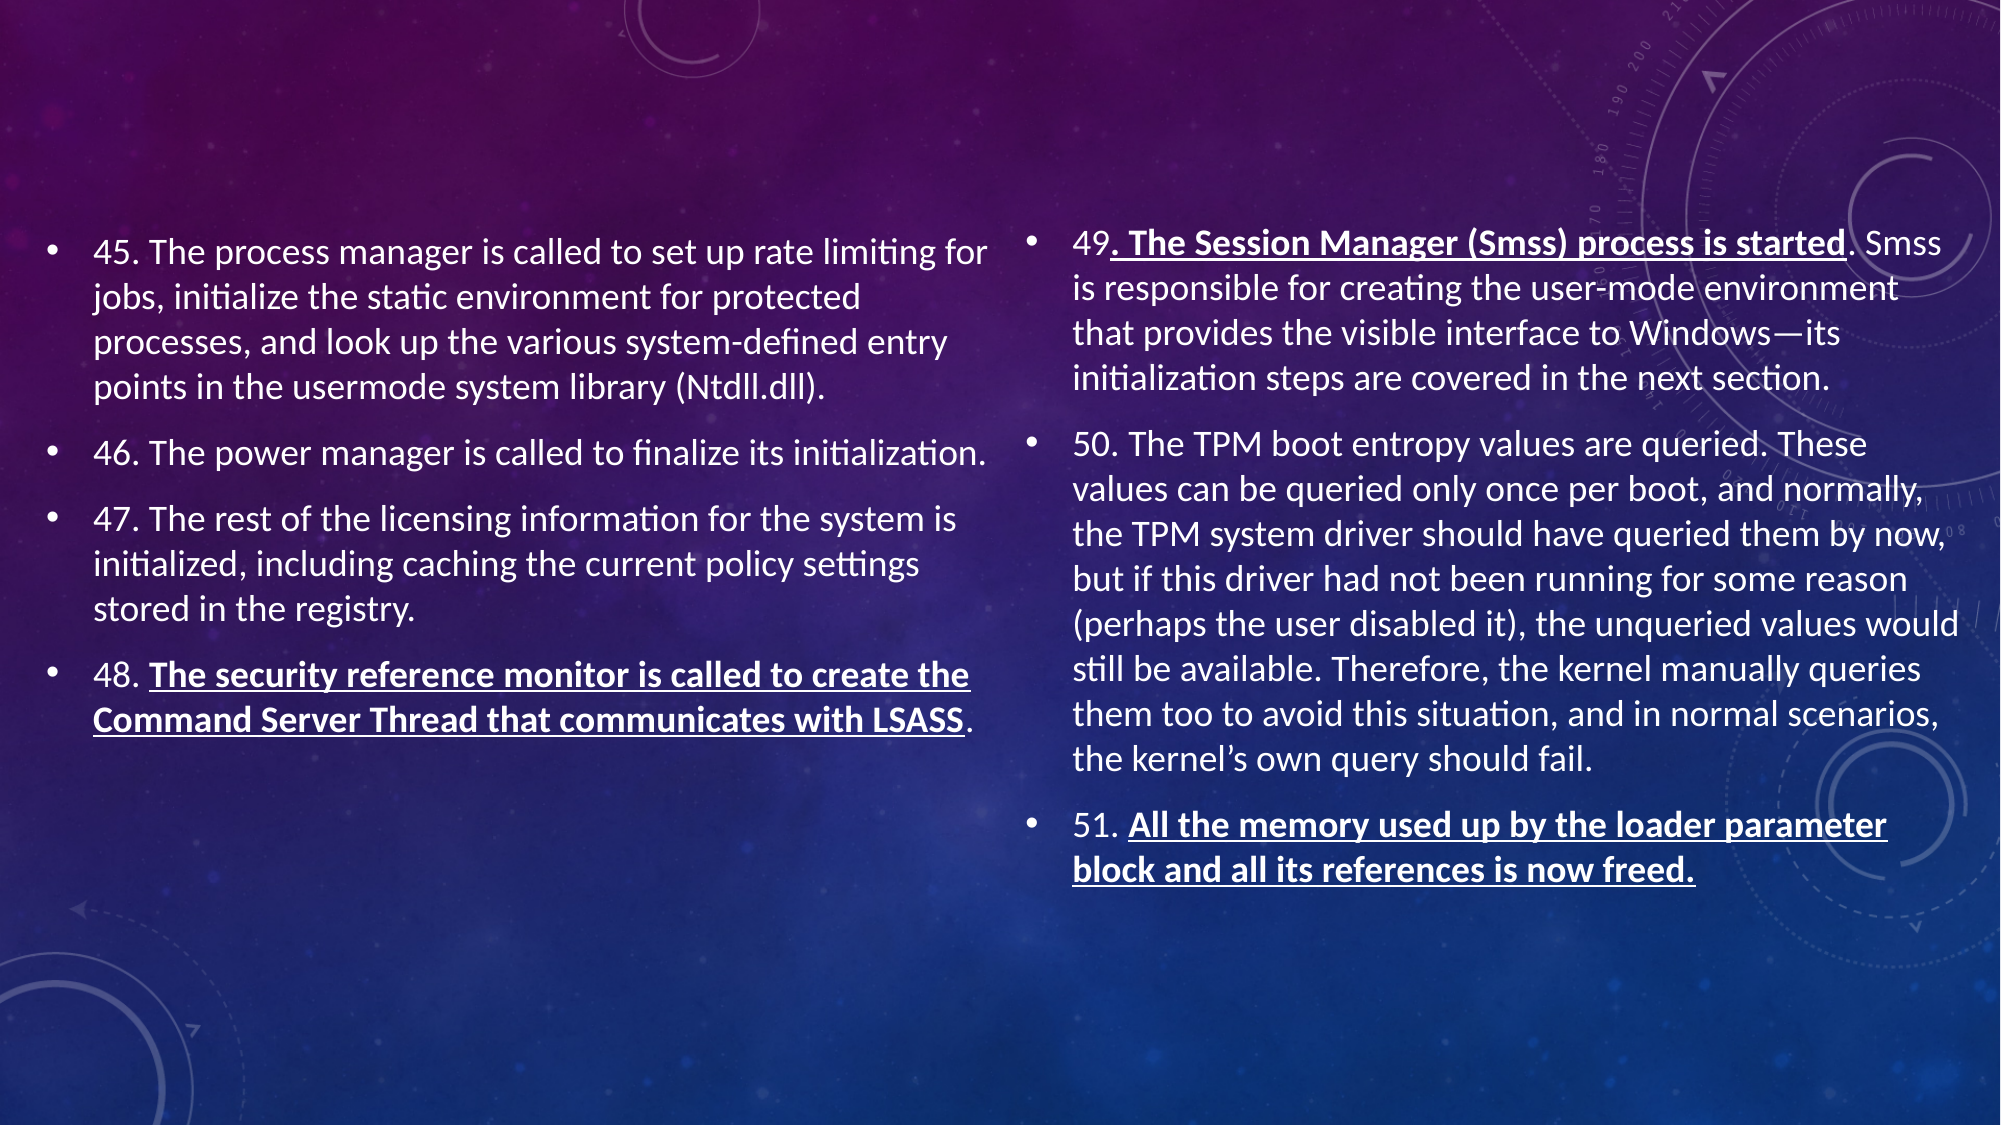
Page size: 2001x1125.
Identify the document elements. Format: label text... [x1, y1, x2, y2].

list 49. The Session Manager (Smss) process is started. Smss is responsible for creating the user-mode environment that provides the visible interface to Windows—its initialization steps are covered in the next section. 50. The TPM boot entropy values are queried. These values can be queried only once per boot, and normally, the TPM system driver should have queried them by now, but if this driver had not been running for some reason (perhaps the user disabled it), the unqueried values would still be available. Therefore, the kernel manually queries them too to avoid this situation, and in normal scenarios, the kernel’s own query should fail. 51. All the memory used up by the loader parameter block and all its references is now freed. [1010, 54, 1981, 1055]
picture [0, 0, 2001, 1125]
list 45. The process manager is called to set up rate limiting for jobs, initialize the static environment for protected processes, and look up the various system-defined entry points in the usermode system library (Ntdll.dll). 46. The power manager is called to finalize its initialization. 47. The rest of the licensing information for the system is initialized, including caching the current policy settings stored in the registry. 48. The security reference monitor is called to create the Command Server Thread that communicates with LSASS. [31, 54, 1010, 913]
